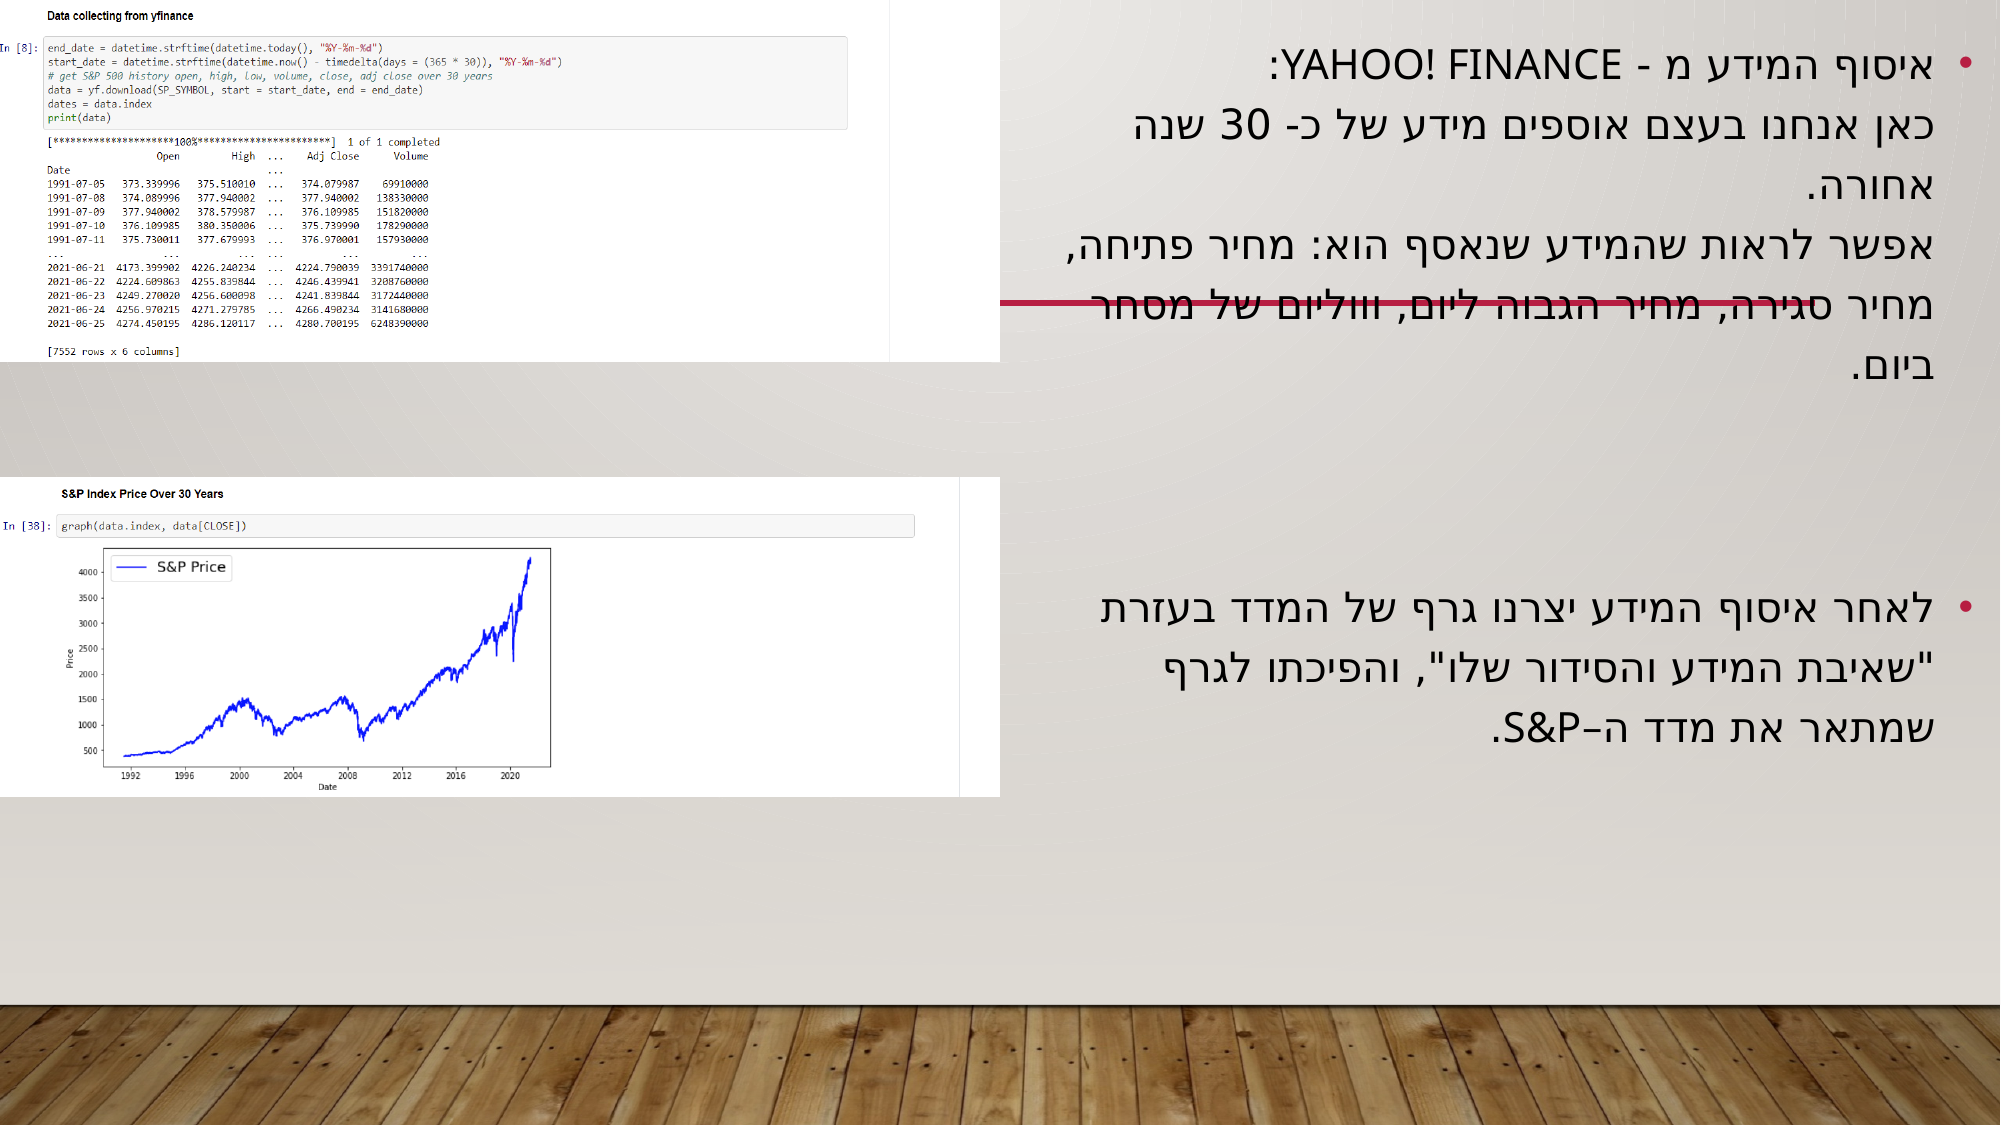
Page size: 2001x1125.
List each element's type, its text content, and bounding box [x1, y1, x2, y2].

picture [0, 1005, 2000, 1125]
list איסוף המידע מ - YAHOO! FINANCE: כאן אנחנו בעצם אוספים מידע של כ- 30 שנה אחורה. אפשר לראות שהמידע שנאסף הוא: מחיר פתיחה, מחיר סגירה, מחיר הגבוה ליום, וווליום של מסחר ביום. לאחר איסוף המידע יצרנו גרף של המדד בעזרת "שאיבת המידע והסידור שלו", והפיכתו לגרף שמתאר את מדד ה–S&P. [1019, 20, 1989, 896]
picture [0, 0, 1001, 362]
picture [0, 477, 1000, 797]
